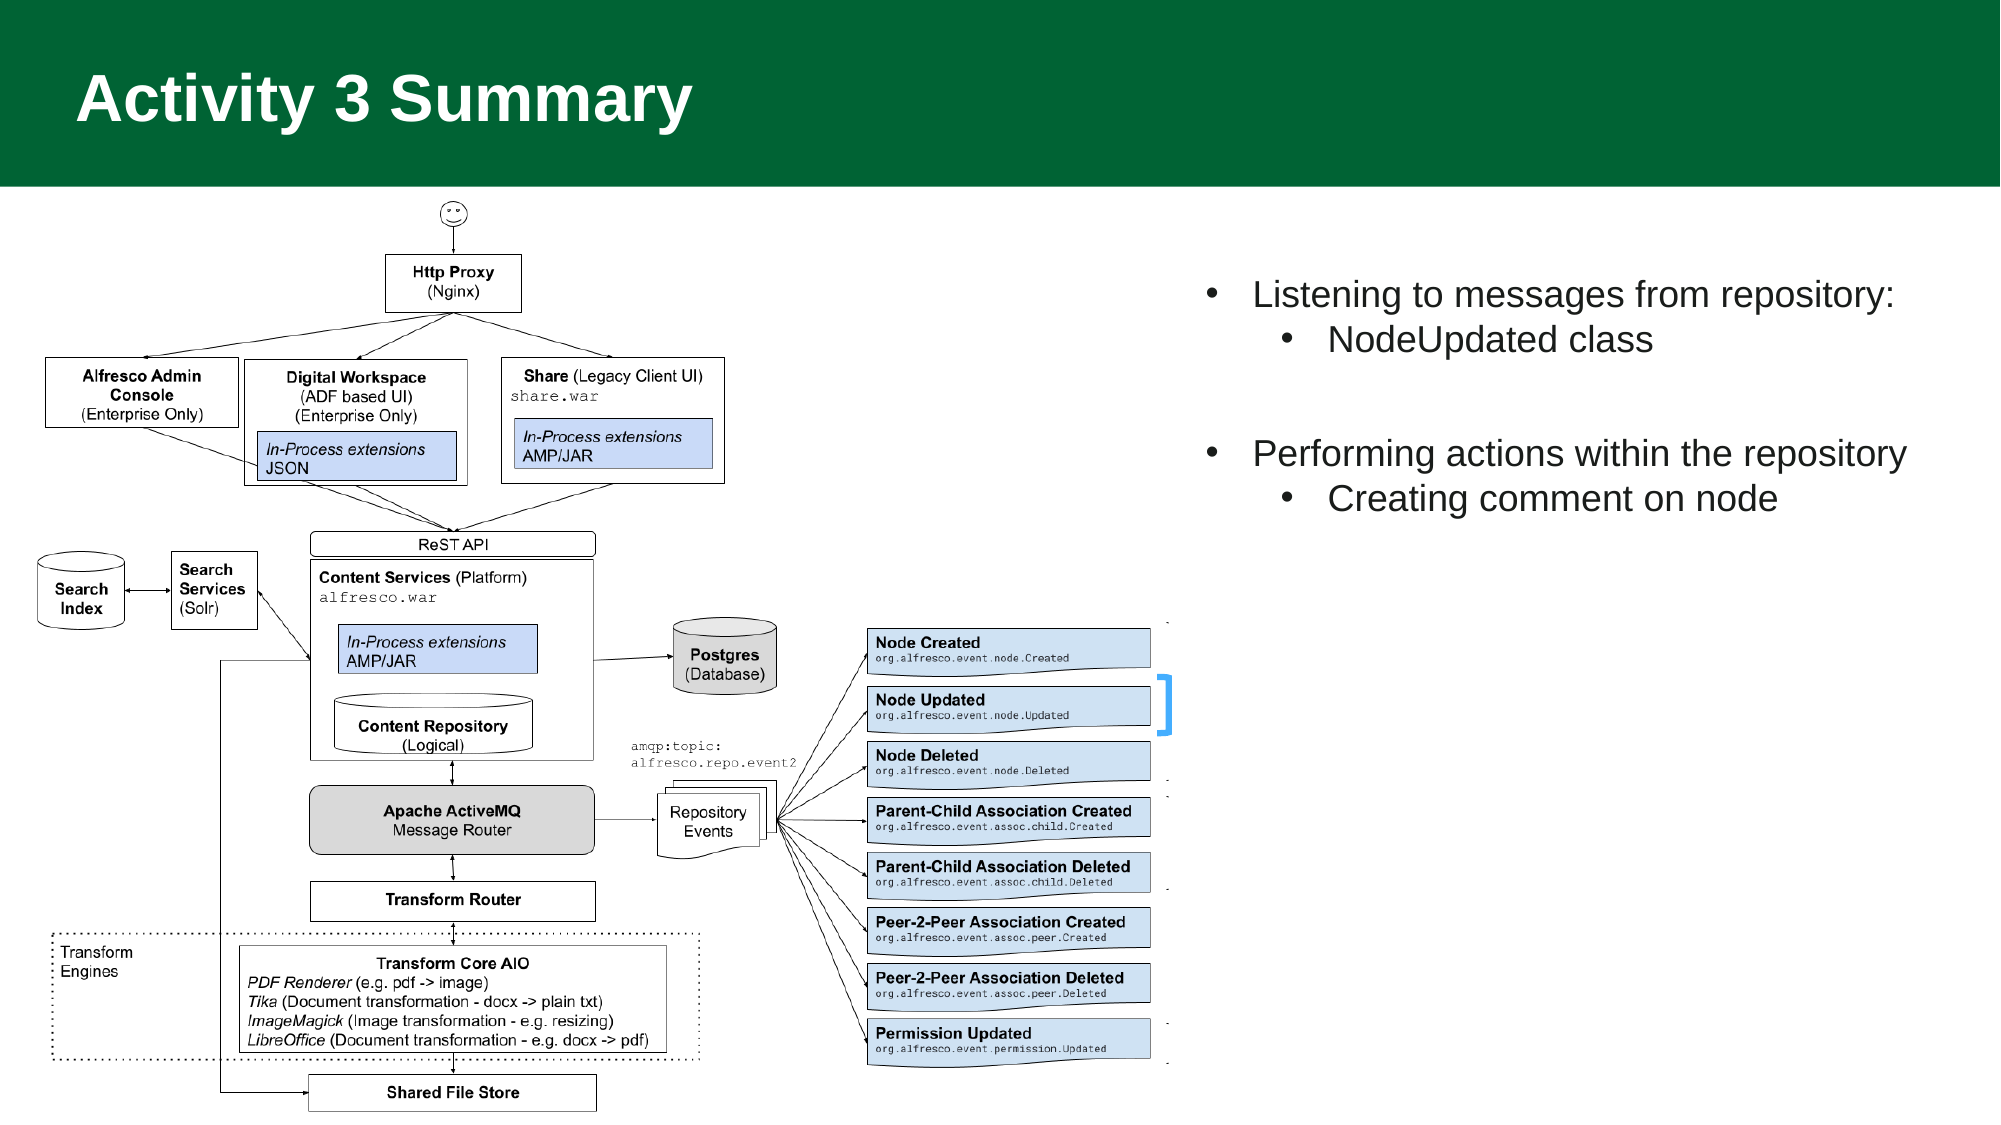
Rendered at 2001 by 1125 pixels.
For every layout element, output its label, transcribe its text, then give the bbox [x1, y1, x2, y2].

text_box Performing actions within the repository Creating comment on node [1190, 421, 1960, 527]
text_box Listening to messages from repository: NodeUpdated class [1190, 262, 1960, 368]
picture [24, 190, 1169, 1118]
title Activity 3 Summary [0, 0, 2000, 187]
